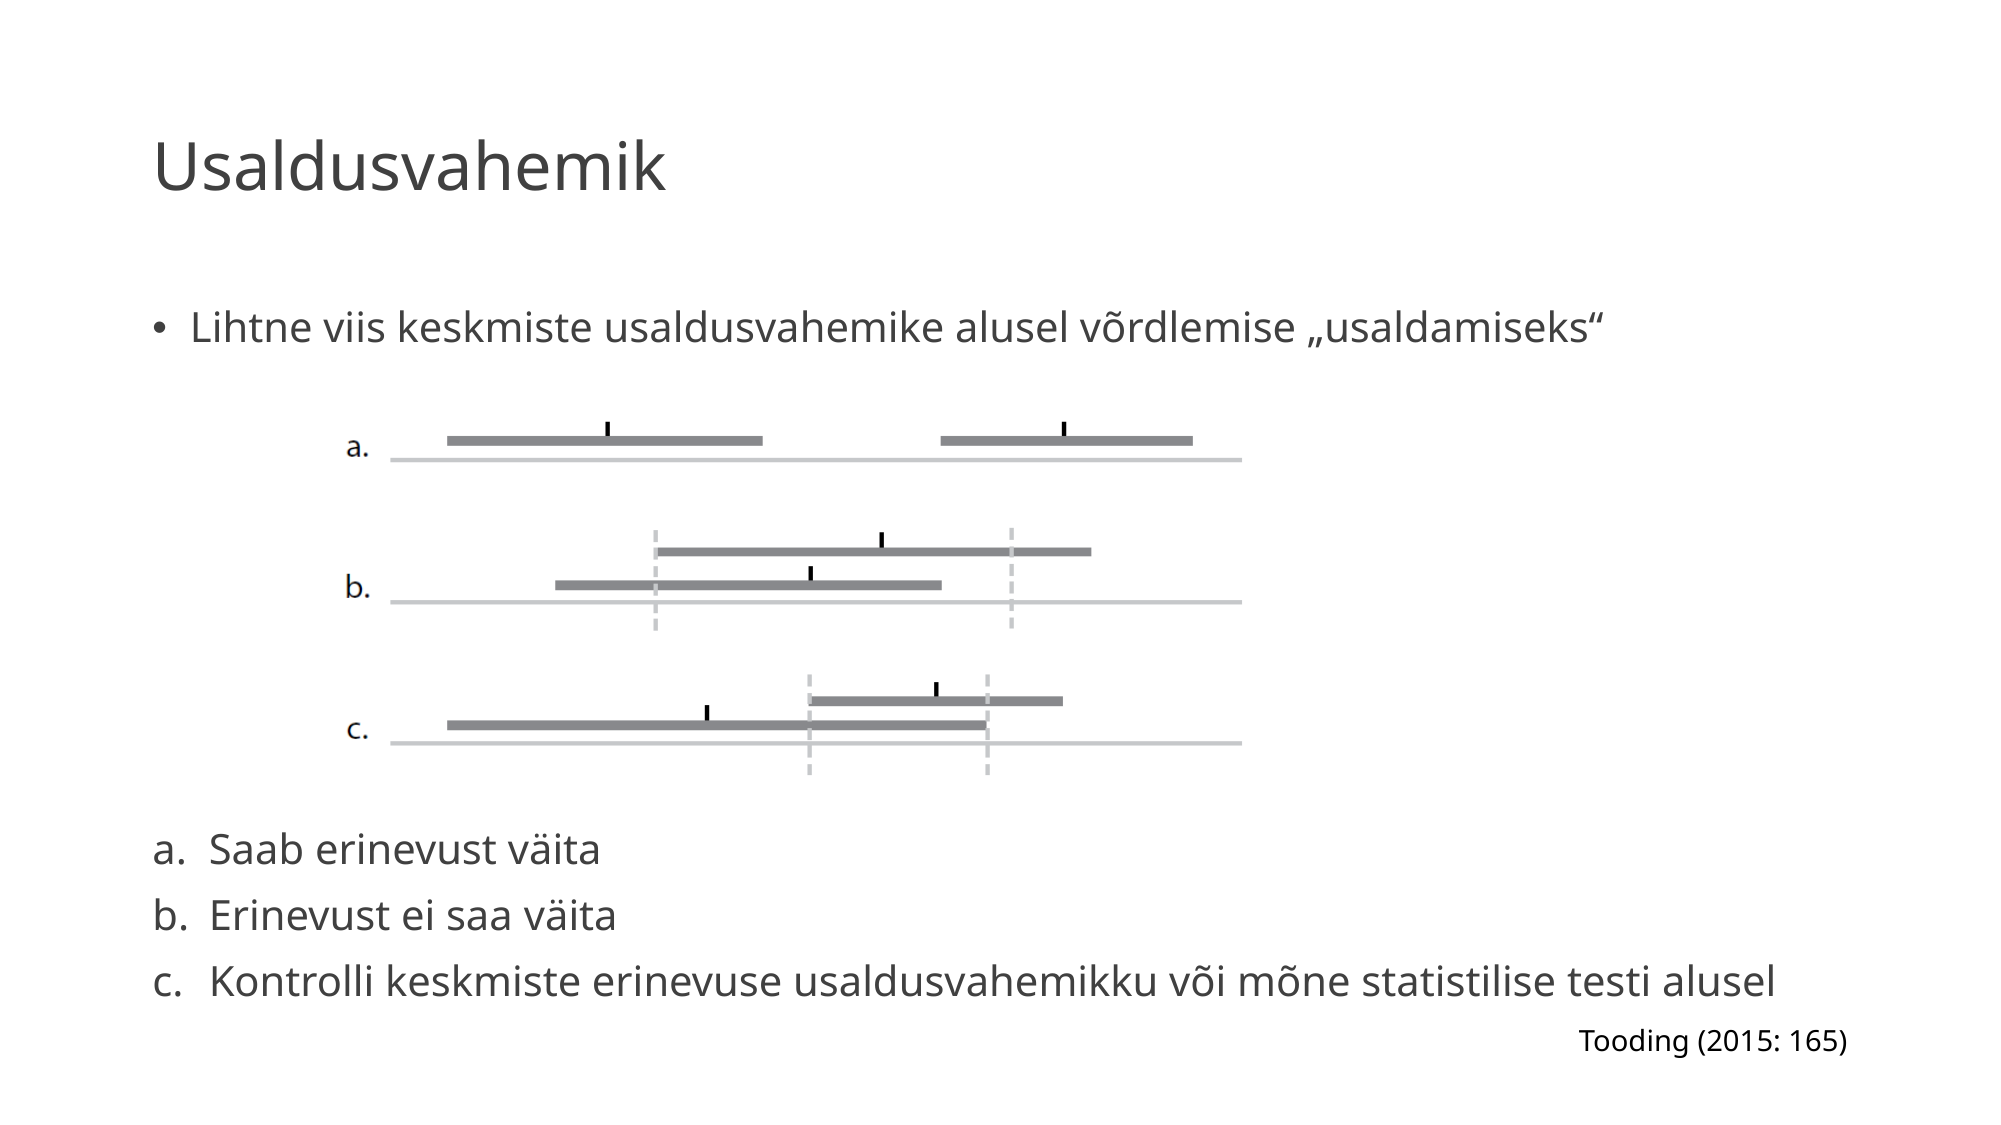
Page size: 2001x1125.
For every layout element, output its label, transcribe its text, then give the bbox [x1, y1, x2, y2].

title Usaldusvahemik [137, 59, 1863, 278]
list Lihtne viis keskmiste usaldusvahemike alusel võrdlemise „usaldamiseks“ [137, 299, 1863, 430]
text_box Saab erinevust väita Erinevust ei saa väita Kontrolli keskmiste erinevuse usaldusvahemikku või mõne statistilise testi alusel [137, 820, 1863, 1045]
text_box Tooding (2015: 165) [1484, 1045, 1863, 1065]
picture [302, 389, 1277, 797]
